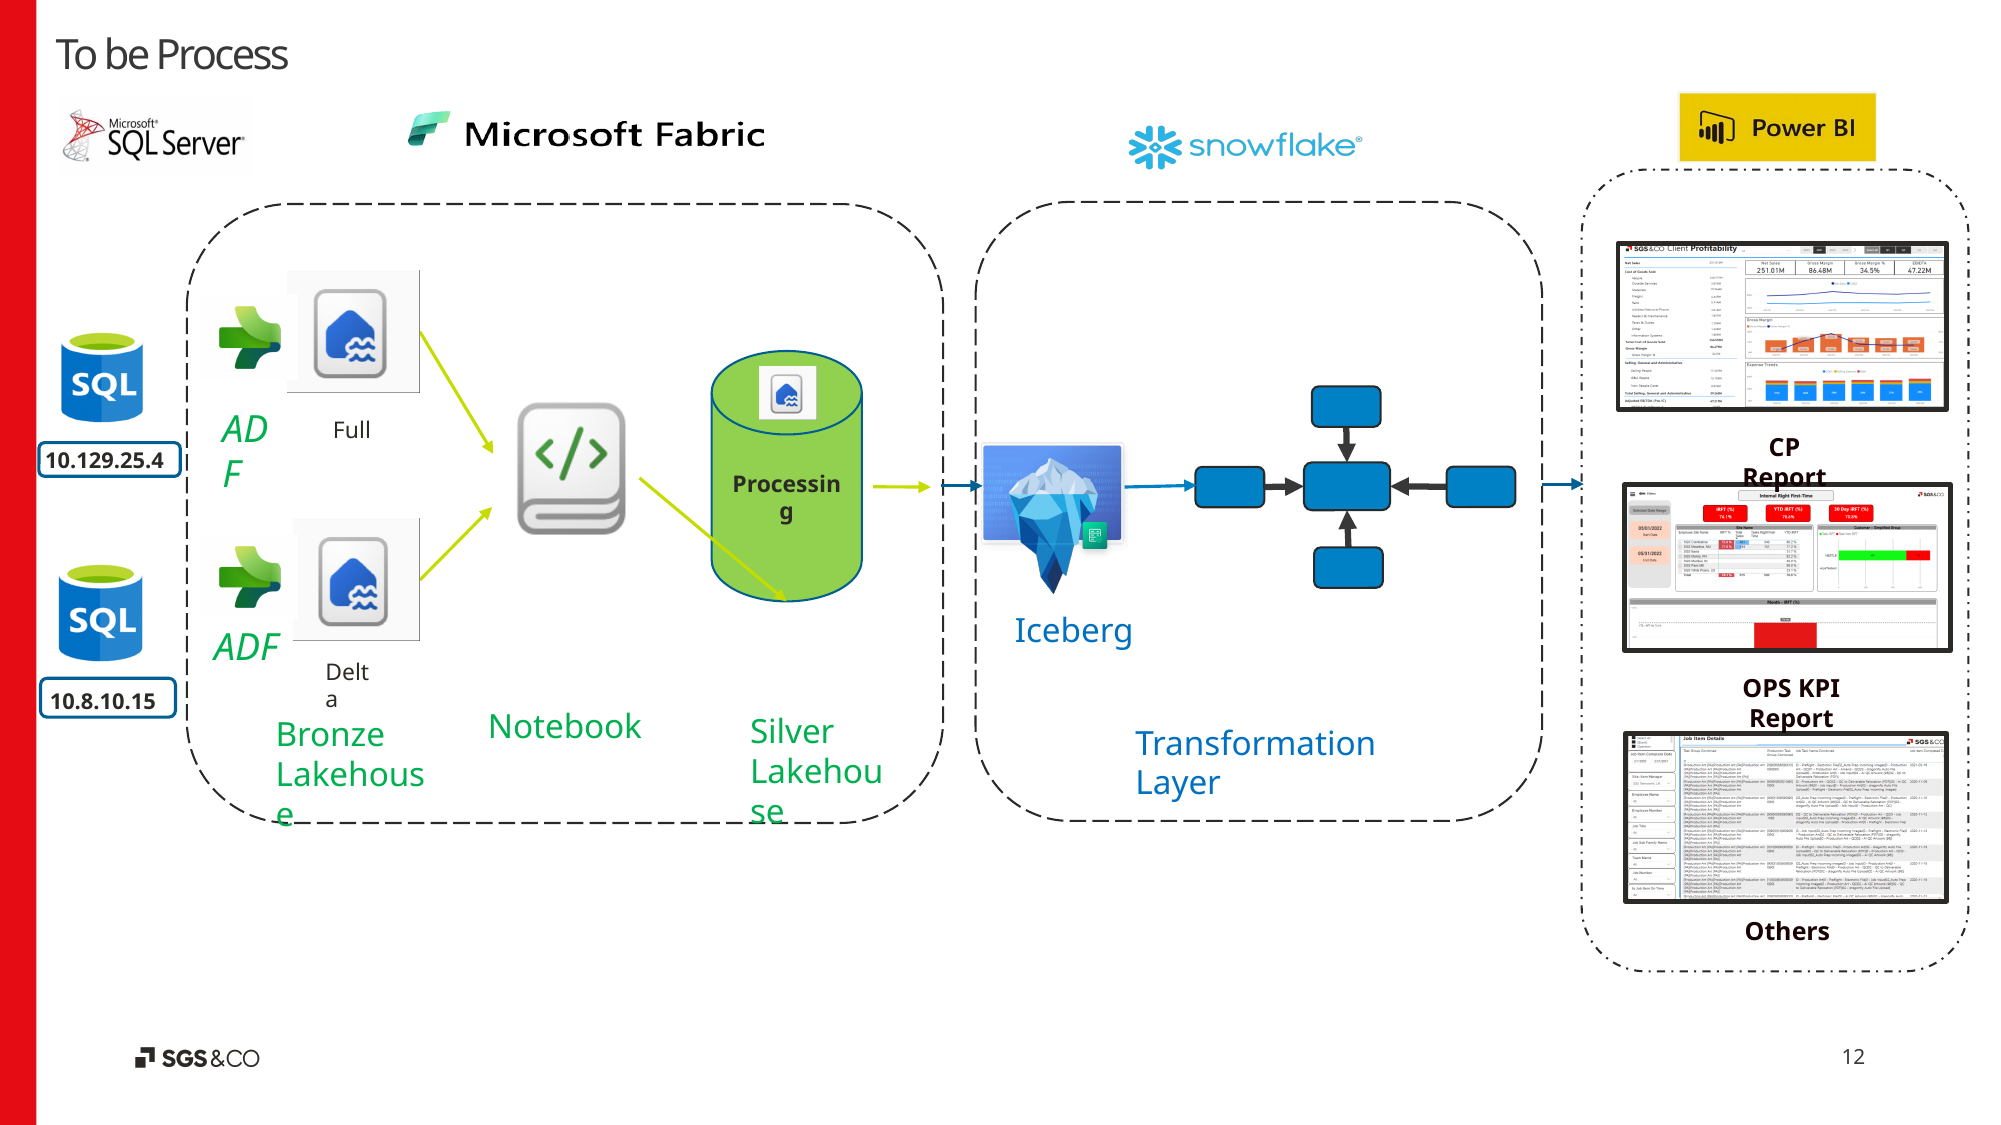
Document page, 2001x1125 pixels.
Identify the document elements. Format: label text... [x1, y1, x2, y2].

picture [759, 366, 817, 420]
picture [1620, 245, 1945, 407]
text_box [37, 441, 182, 478]
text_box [1195, 386, 1516, 588]
picture [59, 94, 253, 177]
picture [976, 420, 1128, 604]
picture [199, 518, 420, 642]
text_box Silver Lakehouse [735, 702, 914, 837]
picture [199, 270, 420, 393]
text_box 10.8.10.15 [10, 680, 196, 722]
picture [1627, 735, 1945, 899]
picture [408, 72, 764, 196]
picture [50, 320, 154, 427]
picture [1124, 91, 1367, 204]
picture [47, 551, 154, 666]
title To be Process [40, 12, 328, 79]
text_box Notebook [473, 697, 657, 753]
text_box ADF [207, 397, 291, 502]
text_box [419, 331, 494, 454]
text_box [1581, 91, 1969, 972]
text_box Transformation Layer [1120, 714, 1435, 809]
text_box [185, 202, 945, 825]
picture [493, 389, 640, 566]
text_box [974, 200, 1544, 822]
text_box 10.129.25.4 [30, 439, 207, 481]
text_box Iceberg [999, 601, 1152, 657]
picture [1626, 486, 1948, 649]
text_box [419, 507, 493, 580]
text_box ADF [199, 619, 293, 676]
text_box Bronze Lakehouse [260, 705, 446, 841]
text_box [39, 677, 177, 719]
